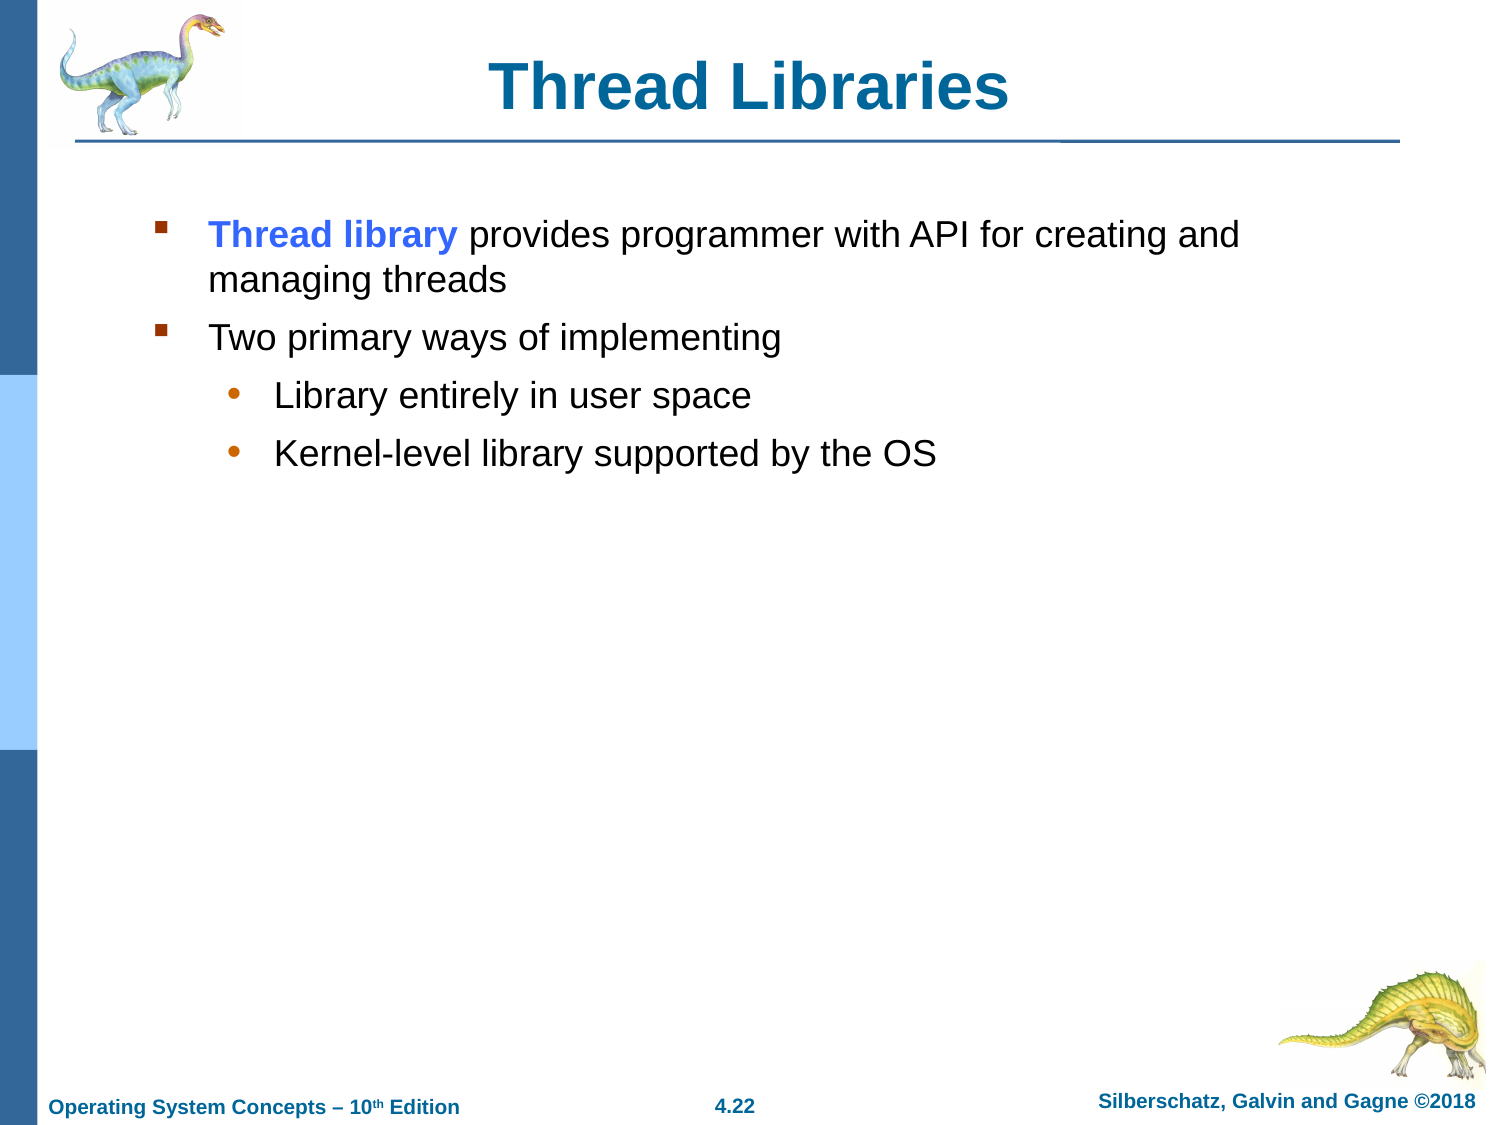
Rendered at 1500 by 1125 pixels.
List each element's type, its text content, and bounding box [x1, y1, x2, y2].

title Thread Libraries [75, 35, 1425, 131]
picture [46, 0, 243, 149]
picture [1275, 959, 1486, 1090]
list Thread library provides programmer with API for creating and managing threads Two primary ways of implementing Library entirely in user space Kernel-level library supported by the OS [136, 202, 1401, 946]
